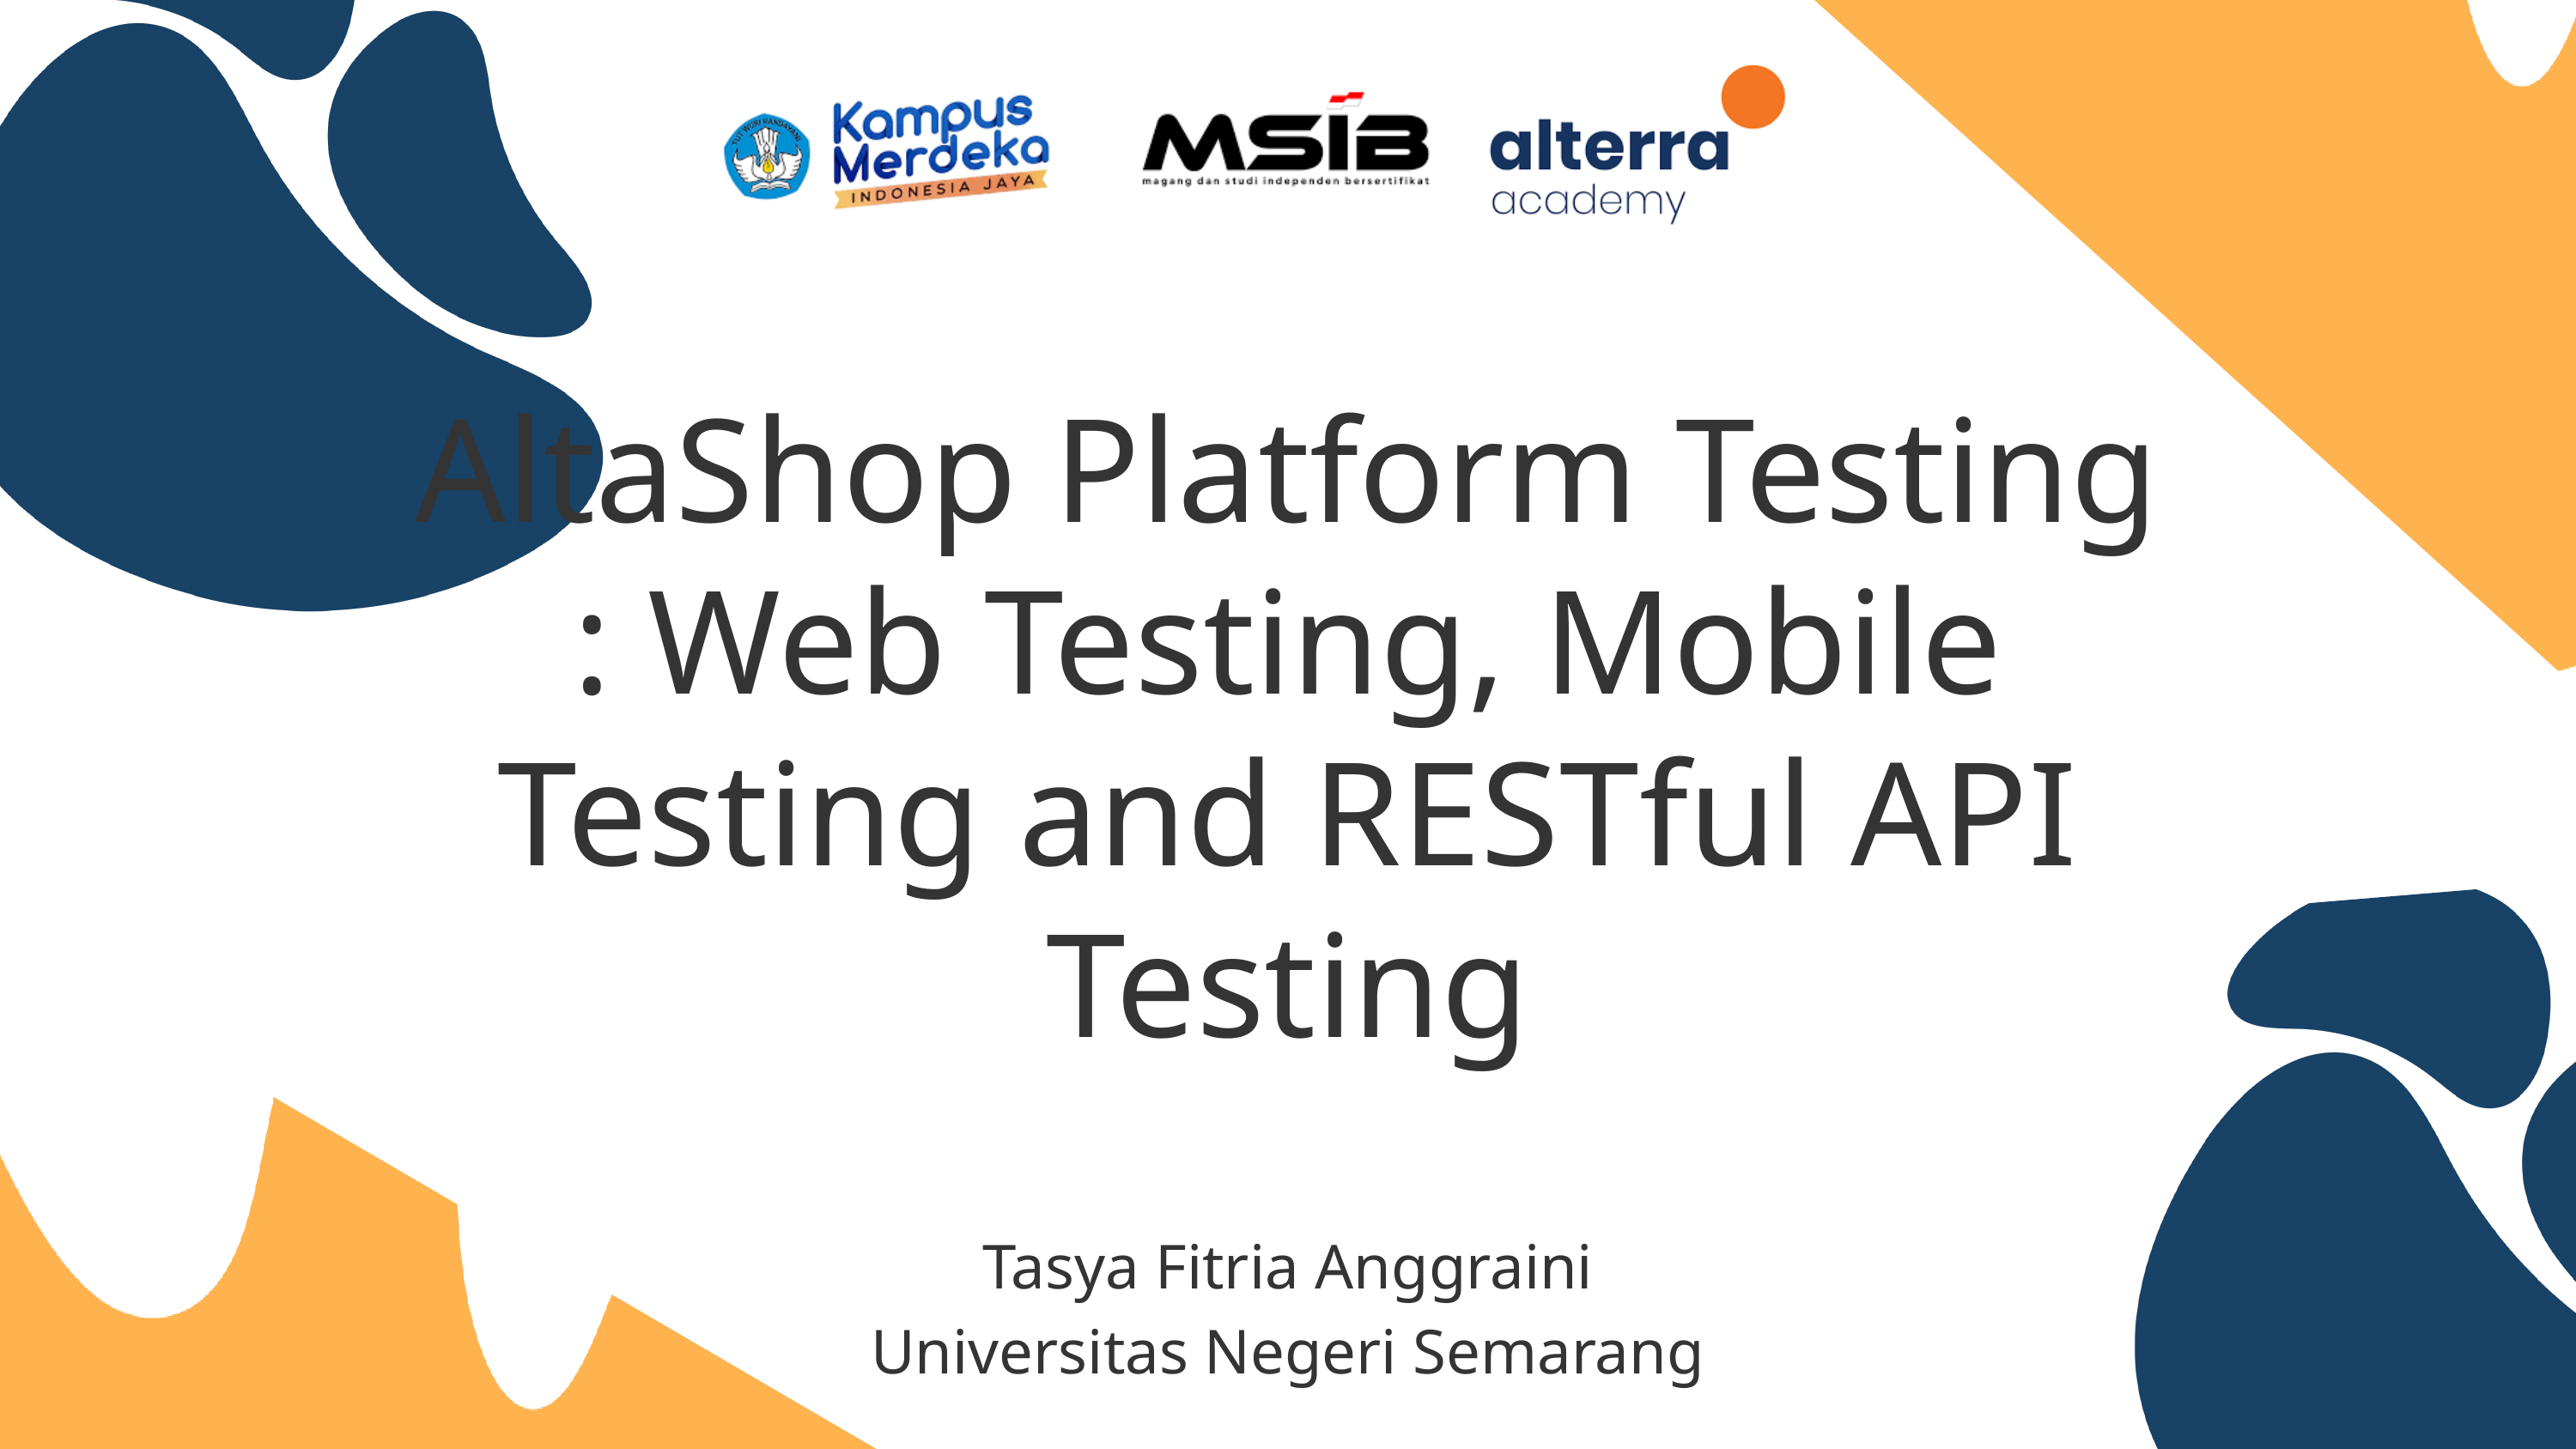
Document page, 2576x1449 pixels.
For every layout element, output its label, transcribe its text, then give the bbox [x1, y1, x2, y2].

text_box [1101, 58, 1475, 252]
text_box [694, 44, 1102, 265]
text_box [1814, 0, 2576, 688]
text_box [2076, 881, 2576, 1449]
text_box [0, 937, 877, 1449]
text_box Tasya Fitria Anggraini Universitas Negeri Semarang [823, 1216, 1753, 1386]
text_box [0, 0, 607, 627]
text_box AltaShop Platform Testing : Web Testing, Mobile Testing and RESTful API Testing [400, 379, 2176, 1067]
text_box [1474, 49, 1794, 241]
